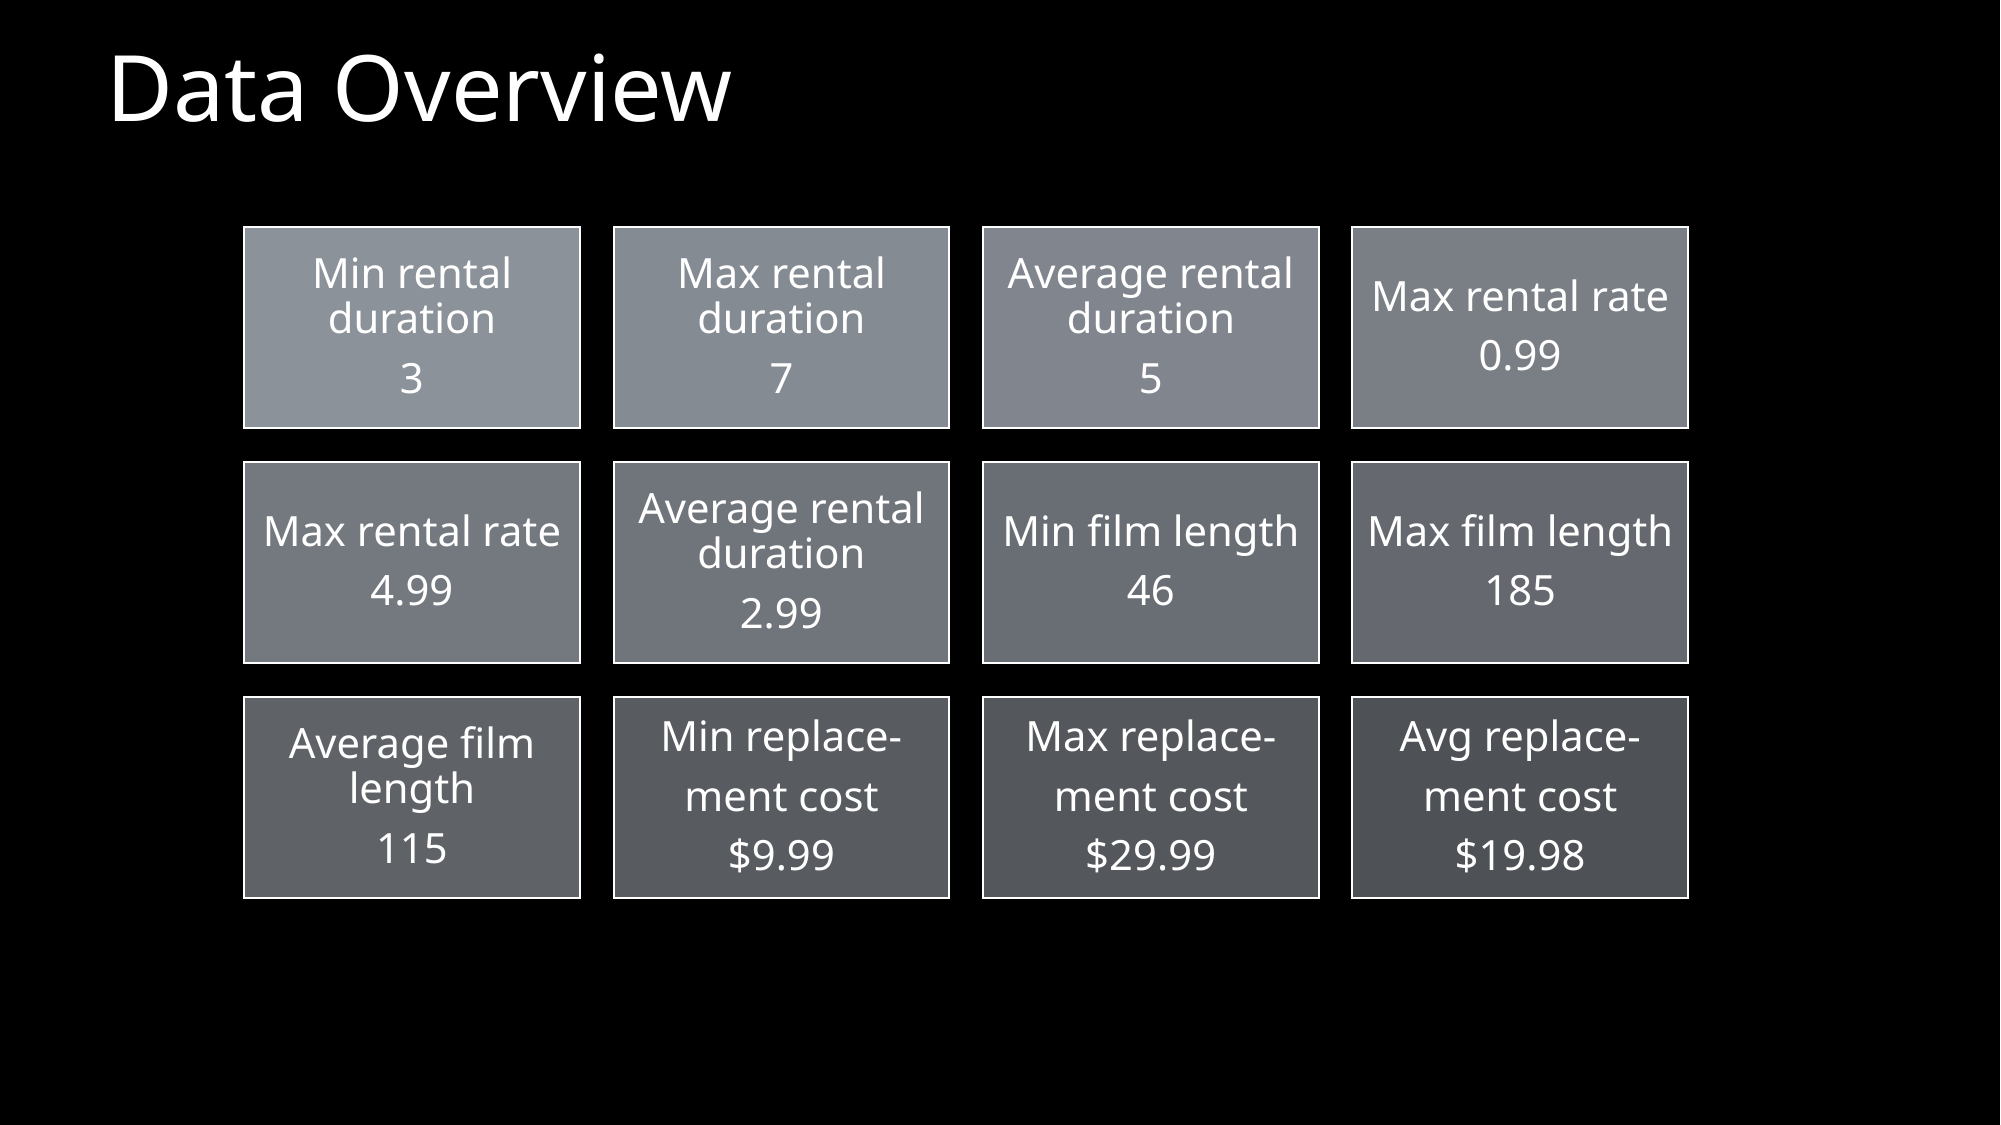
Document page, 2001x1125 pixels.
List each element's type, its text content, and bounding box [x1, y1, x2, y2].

title Data Overview [91, 34, 1592, 150]
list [91, 226, 1842, 899]
